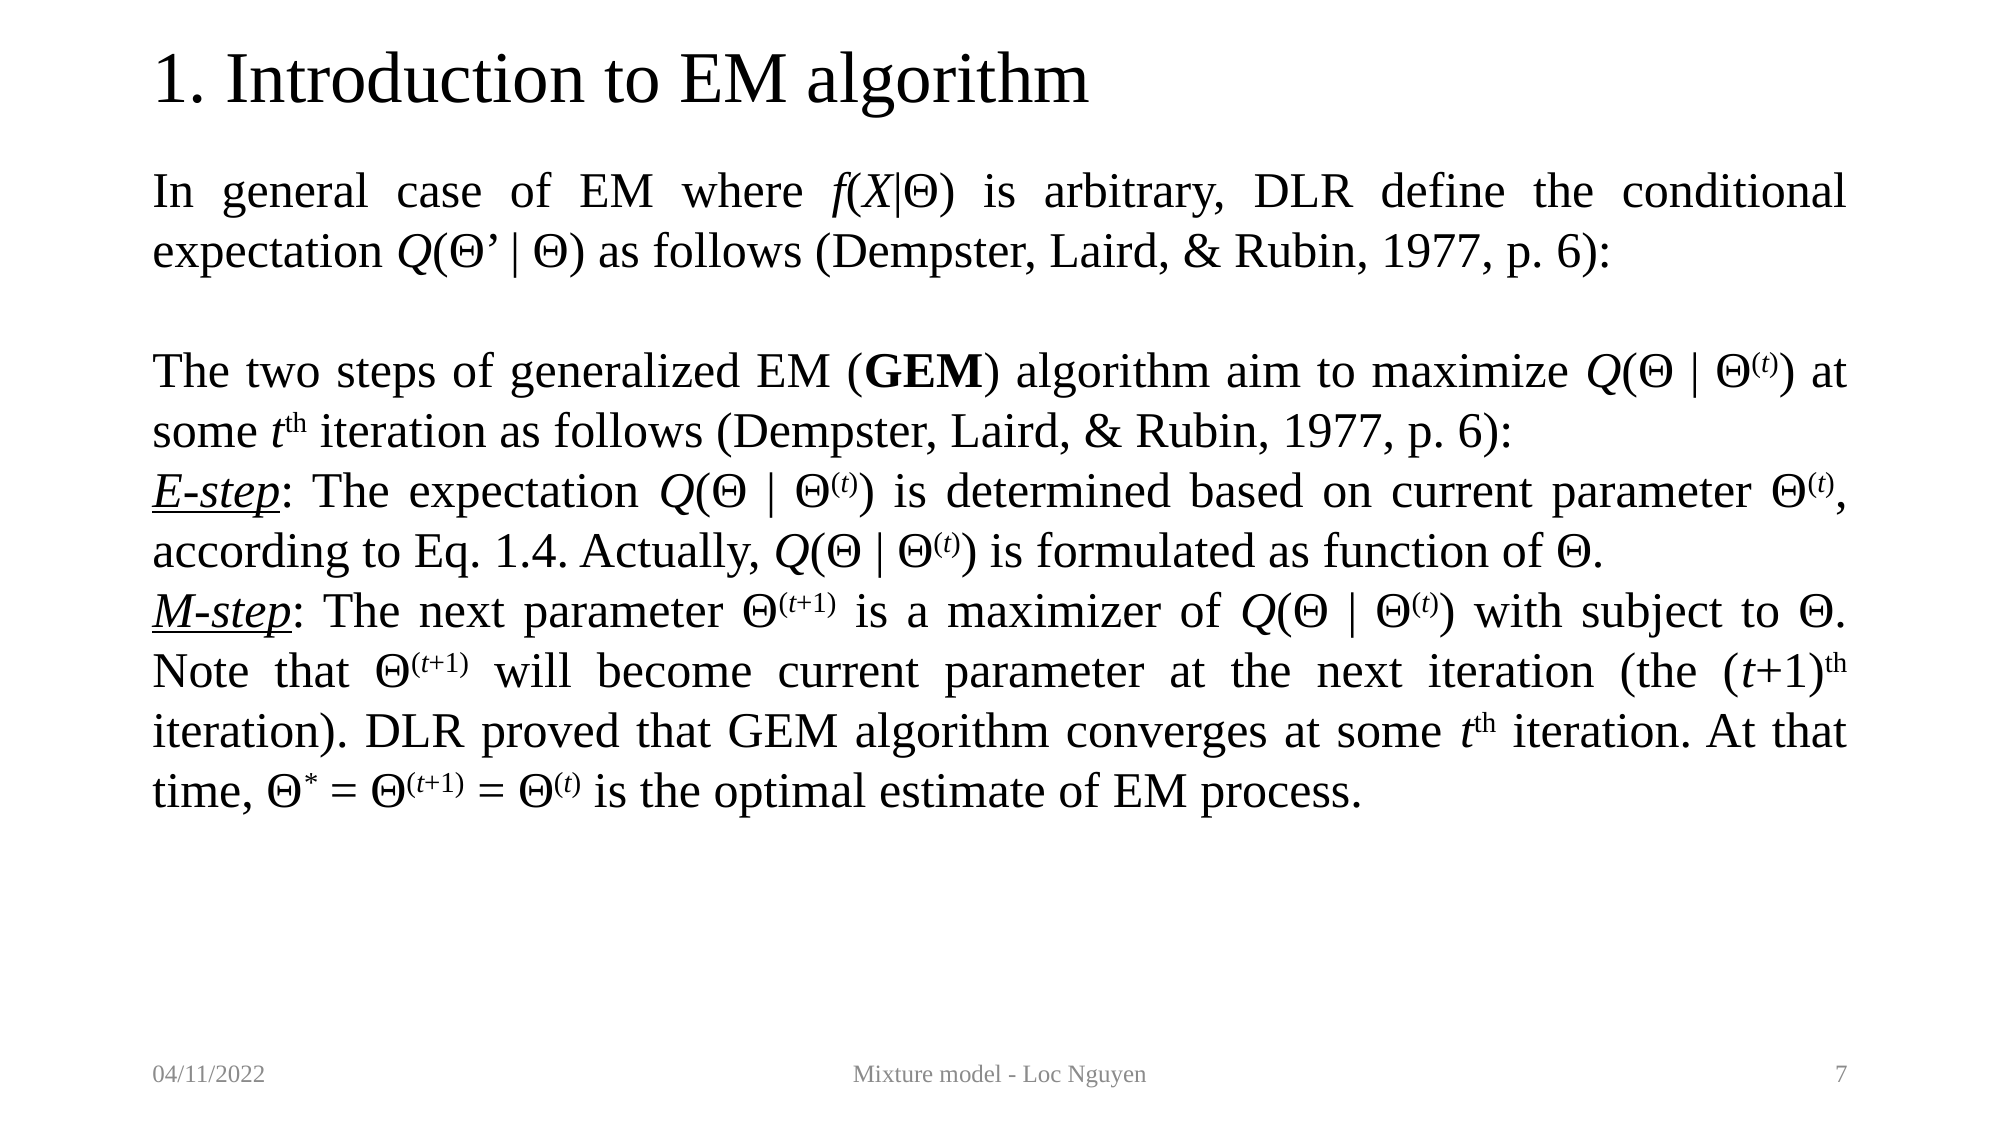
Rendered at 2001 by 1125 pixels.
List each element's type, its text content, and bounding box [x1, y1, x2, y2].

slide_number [137, 1042, 588, 1103]
title 1. Introduction to EM algorithm [137, 19, 1863, 128]
footer Mixture model - Loc Nguyen [662, 1042, 1338, 1103]
slide_number 7 [1412, 1042, 1863, 1103]
